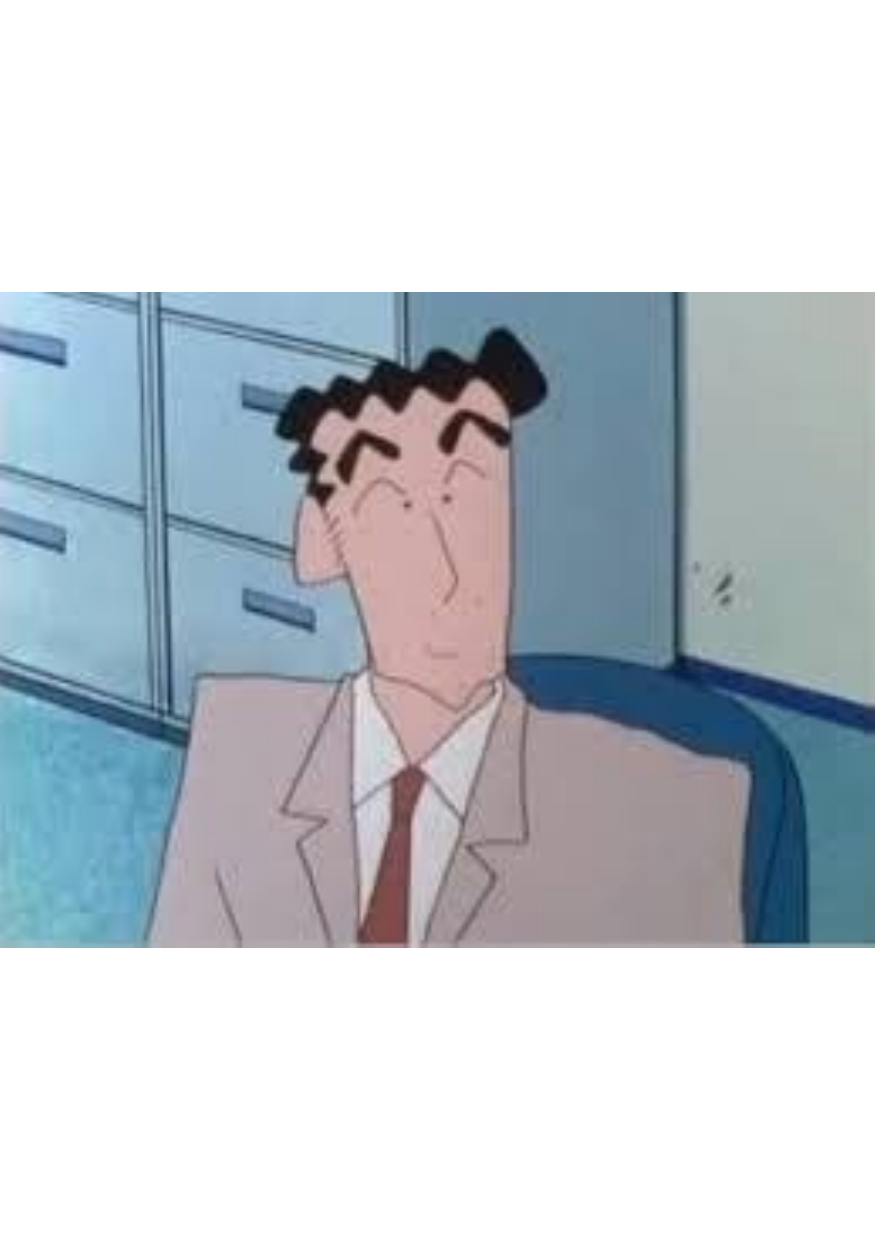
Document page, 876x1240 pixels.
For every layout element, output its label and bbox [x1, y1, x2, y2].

picture [0, 291, 875, 948]
